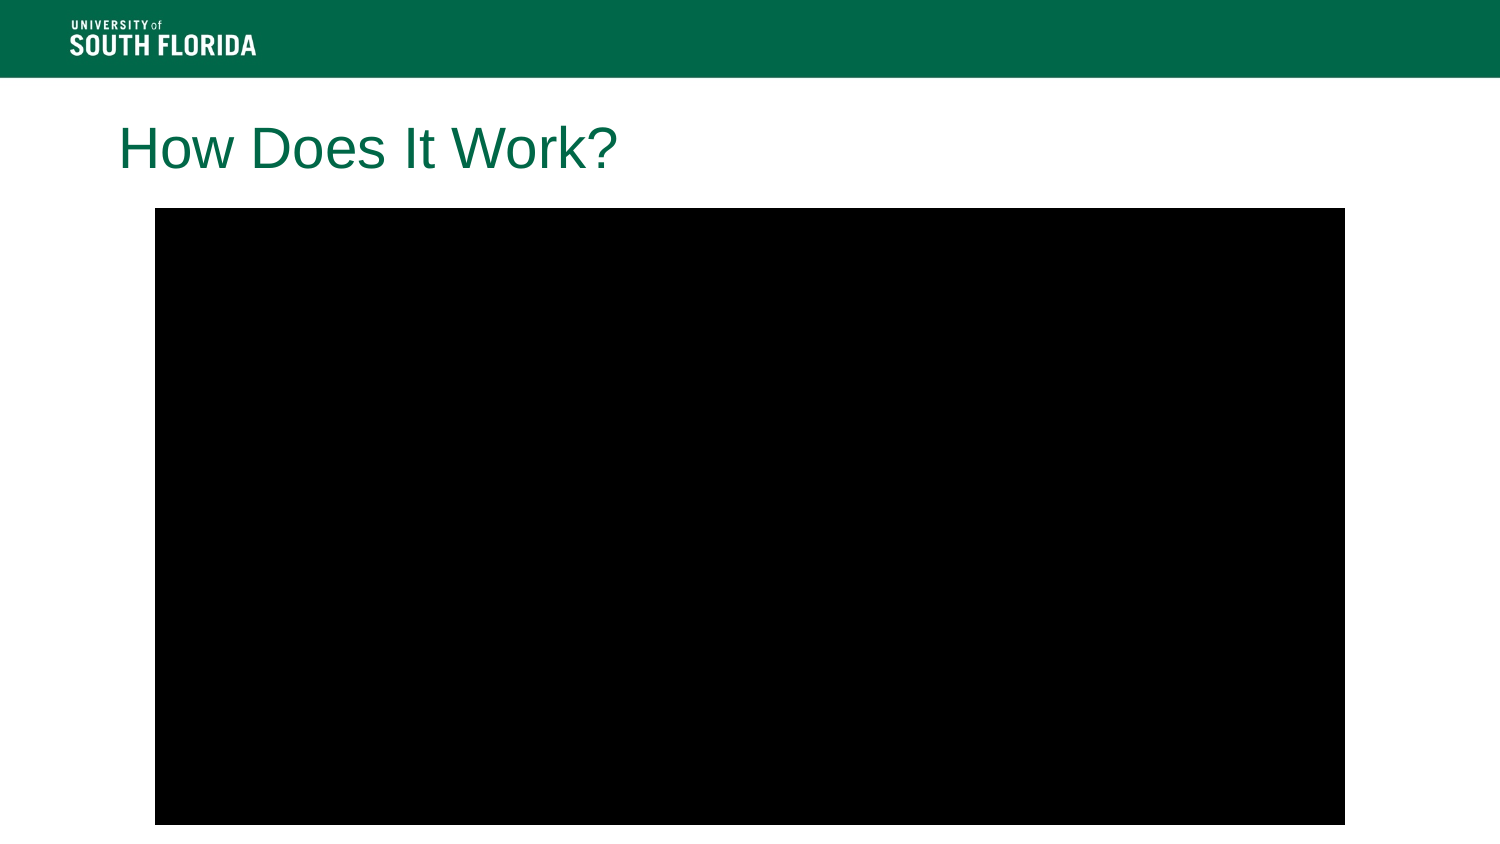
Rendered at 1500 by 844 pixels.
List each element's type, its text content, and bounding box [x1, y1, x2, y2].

title How Does It Work? [103, 94, 1397, 208]
picture [0, 0, 1500, 844]
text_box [154, 207, 1346, 826]
